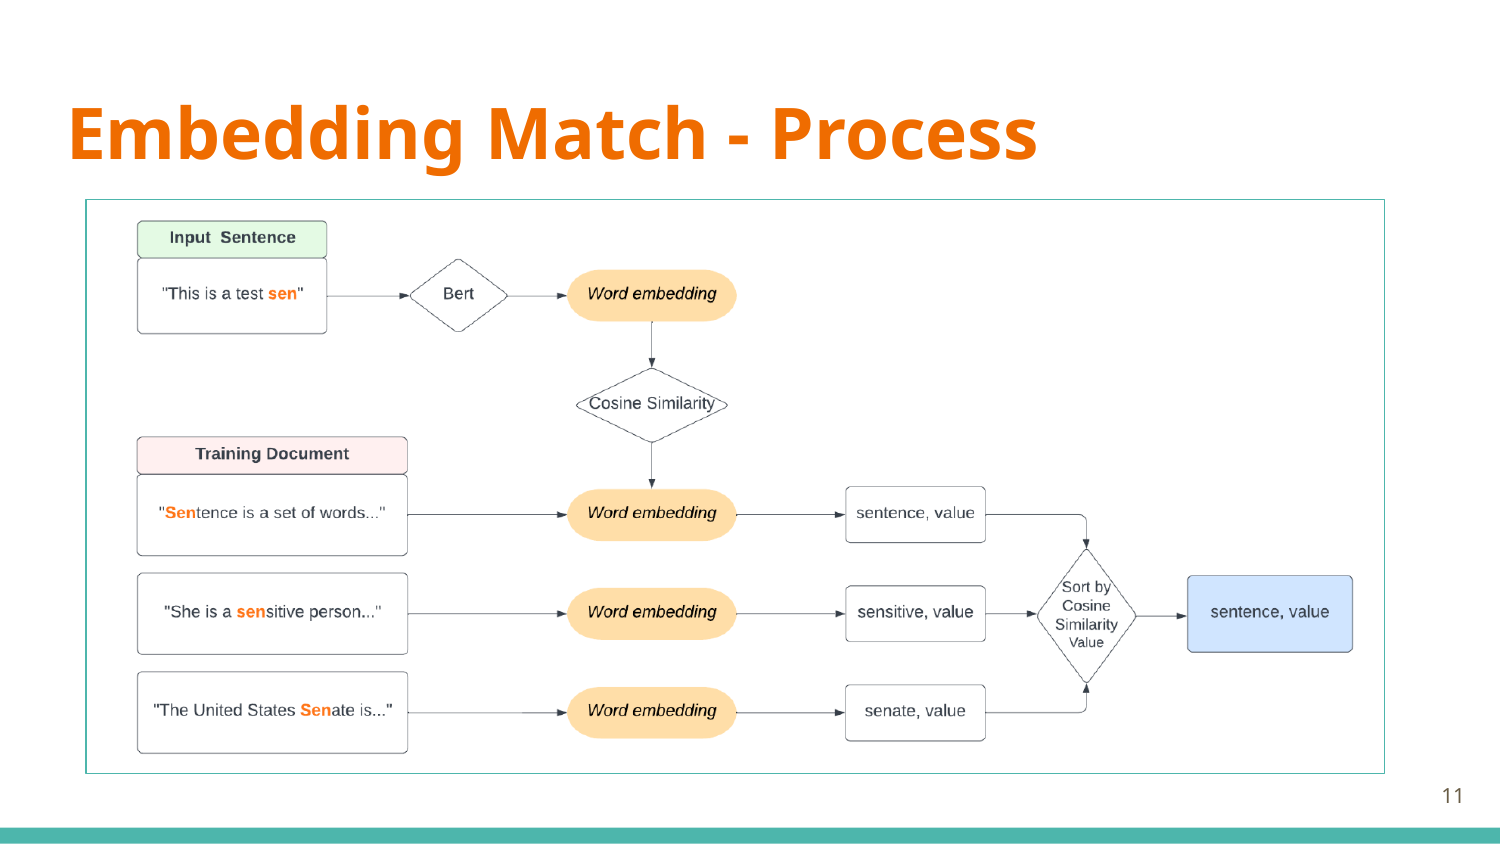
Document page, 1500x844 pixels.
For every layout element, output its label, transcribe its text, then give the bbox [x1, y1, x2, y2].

slide_number ‹#› [1389, 764, 1480, 830]
title Embedding Match - Process [51, 72, 1449, 189]
picture [86, 199, 1385, 773]
